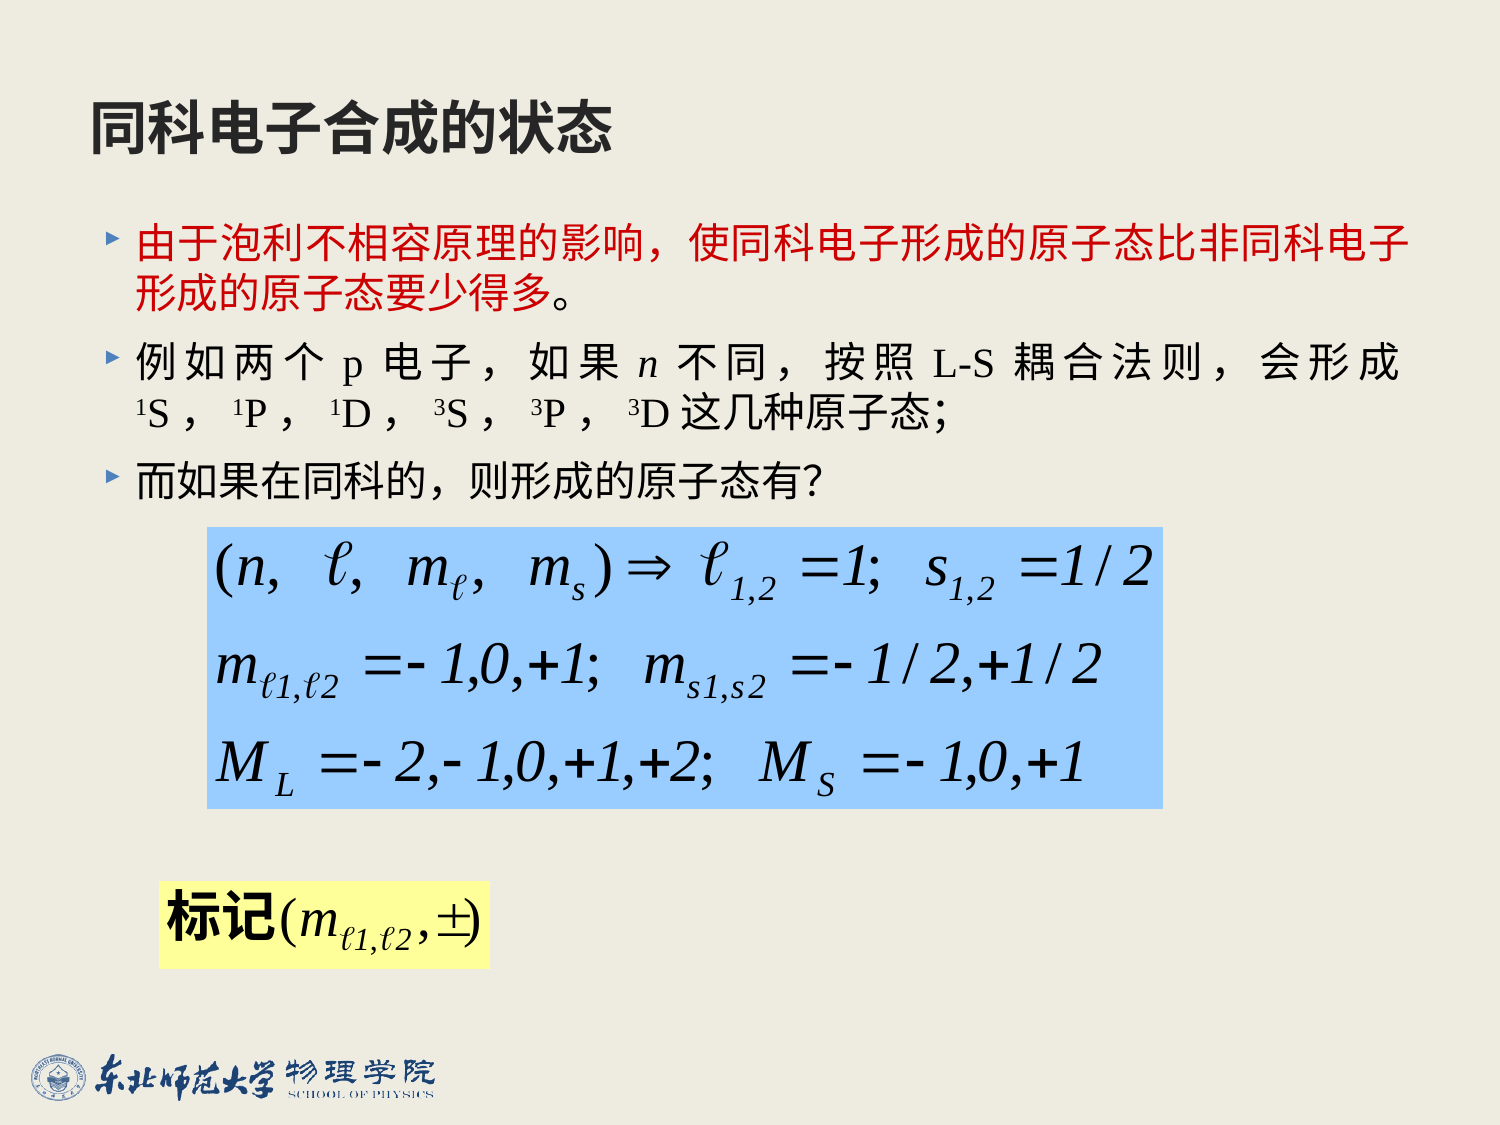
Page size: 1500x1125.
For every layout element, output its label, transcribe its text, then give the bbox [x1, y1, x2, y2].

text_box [159, 881, 491, 969]
picture [20, 1054, 440, 1101]
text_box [206, 526, 1164, 810]
list 由于泡利不相容原理的影响，使同科电子形成的原子态比非同科电子形成的原子态要少得多。 例如两个p电子，如果n不同，按照L-S耦合法则，会形成1S，1P，1D，3S，3P，3D这几种原子态； 而如果在同科的，则形成的原子态有？ [75, 209, 1425, 953]
title 同科电子合成的状态 [75, 45, 1425, 209]
